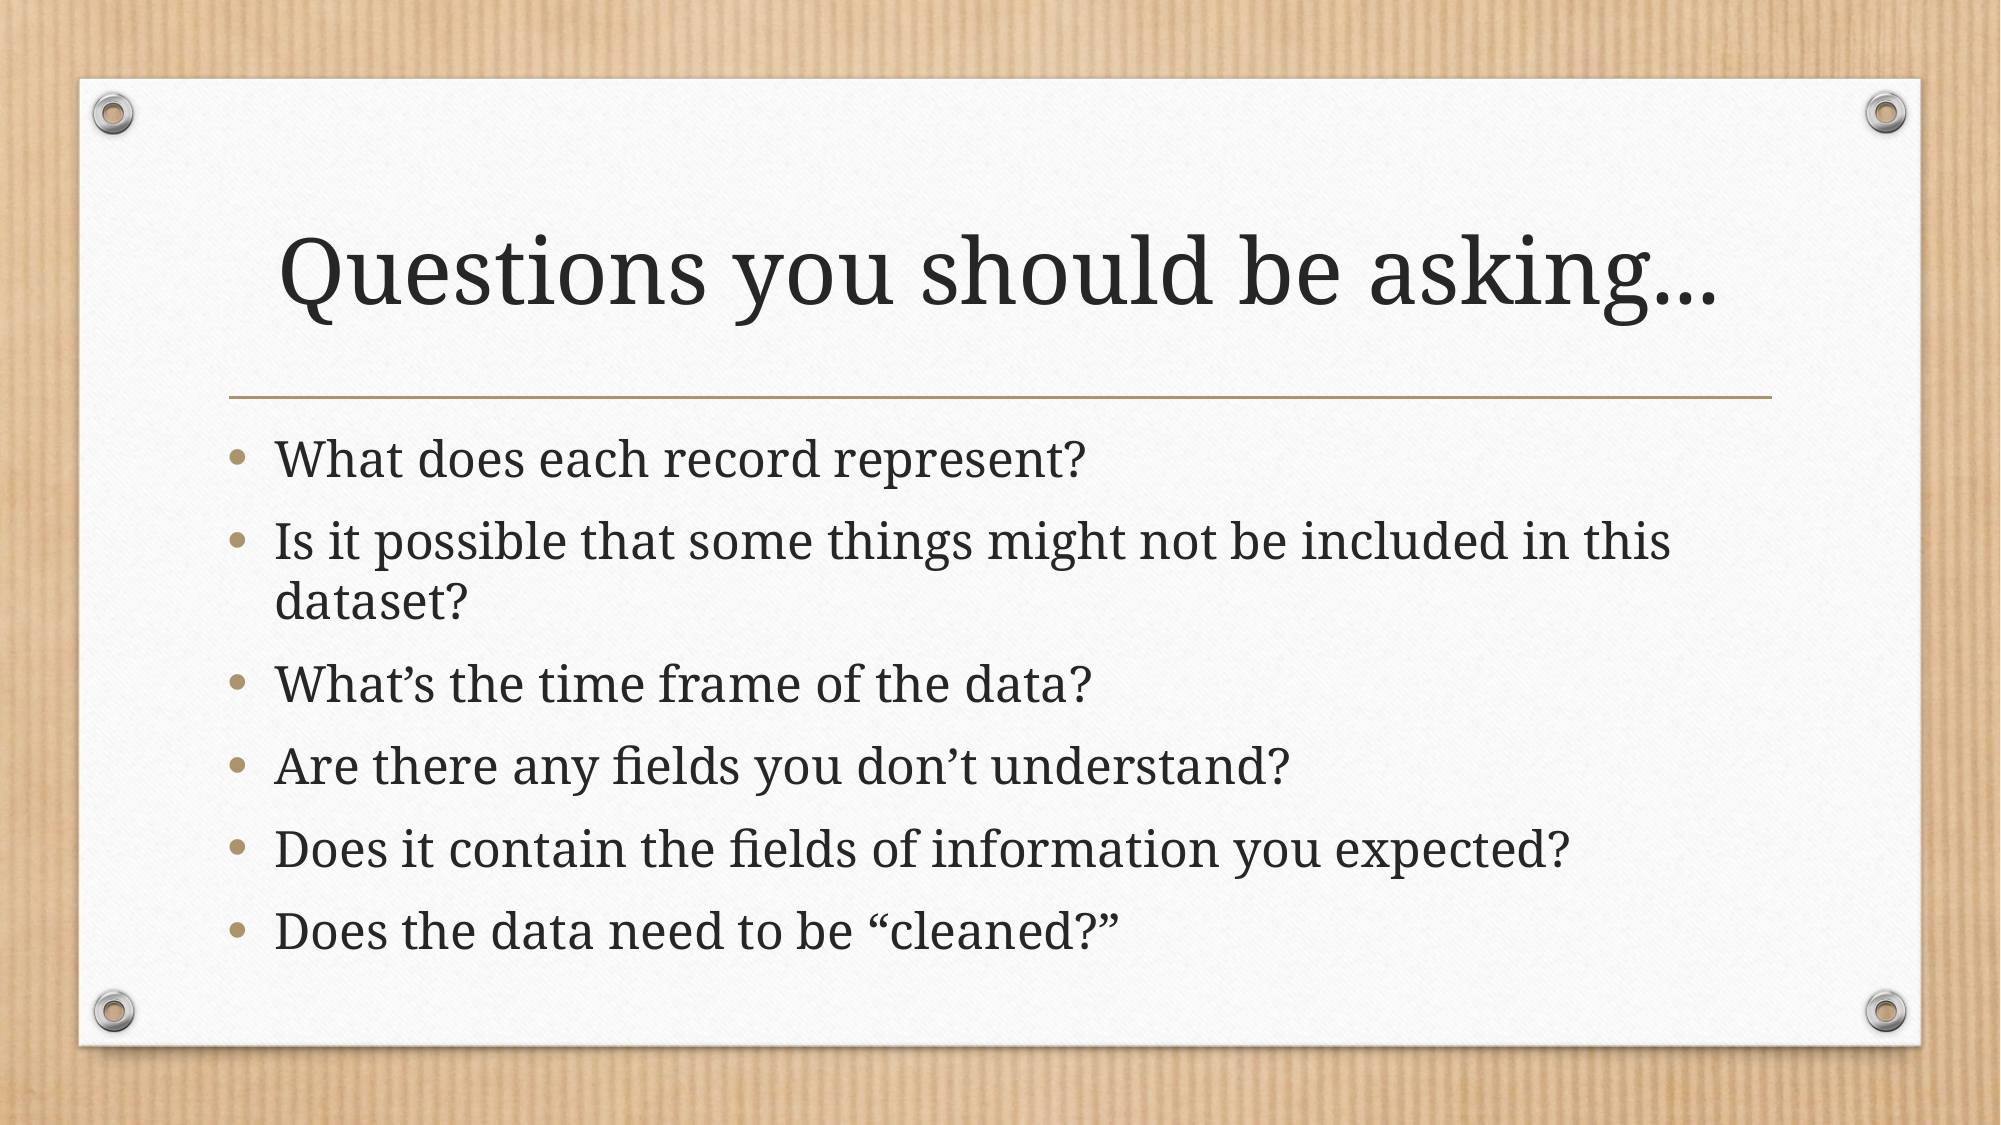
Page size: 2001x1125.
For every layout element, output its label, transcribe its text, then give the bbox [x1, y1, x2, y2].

picture [0, 0, 2001, 1125]
title Questions you should be asking... [212, 161, 1788, 375]
list What does each record represent? Is it possible that some things might not be included in this dataset? What’s the time frame of the data? Are there any fields you don’t understand? Does it contain the fields of information you expected? Does the data need to be “cleaned?” [212, 419, 1788, 964]
